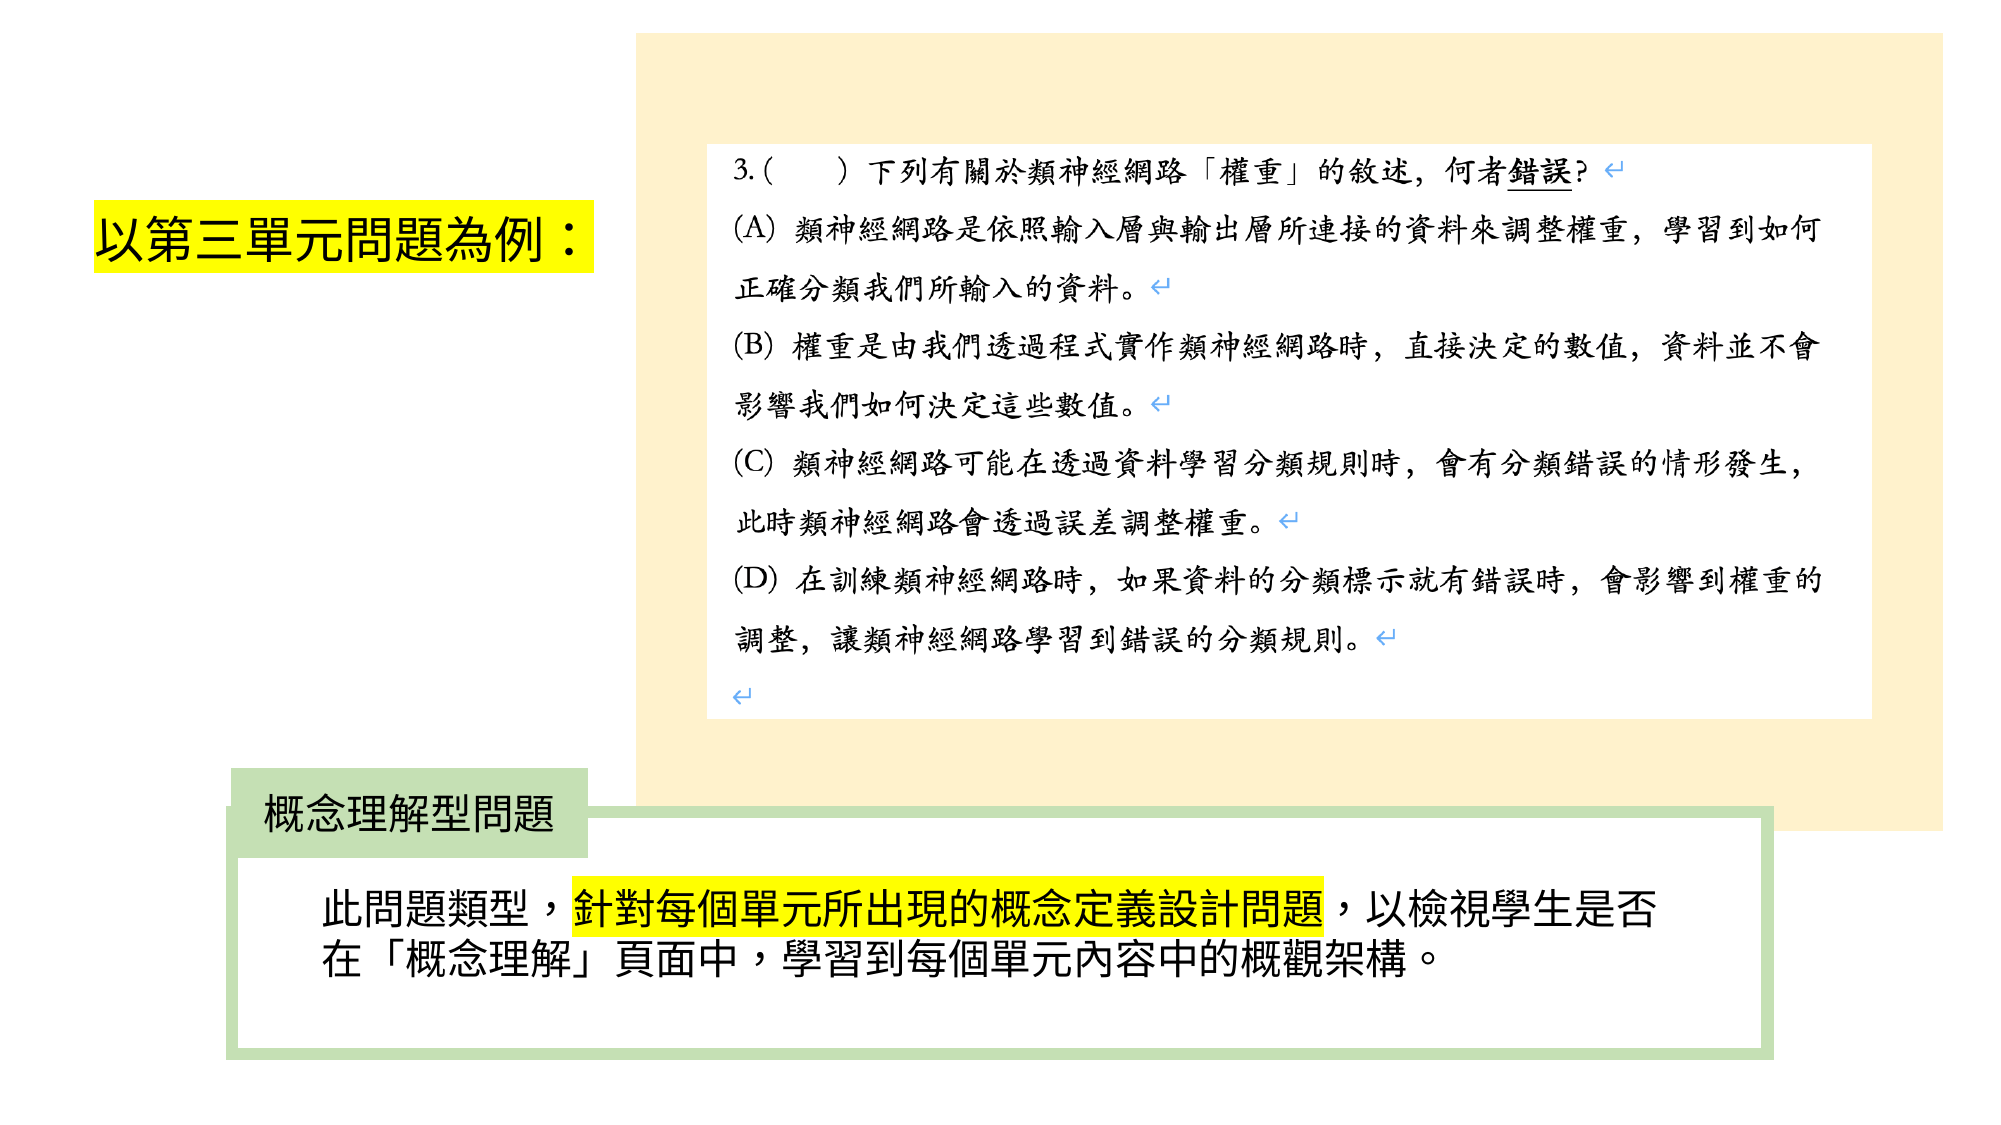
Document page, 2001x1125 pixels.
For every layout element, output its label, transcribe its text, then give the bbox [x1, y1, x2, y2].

text_box 以第三單元問題為例： [79, 200, 610, 276]
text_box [232, 768, 1768, 1055]
text_box [636, 33, 1943, 831]
picture [707, 144, 1872, 720]
